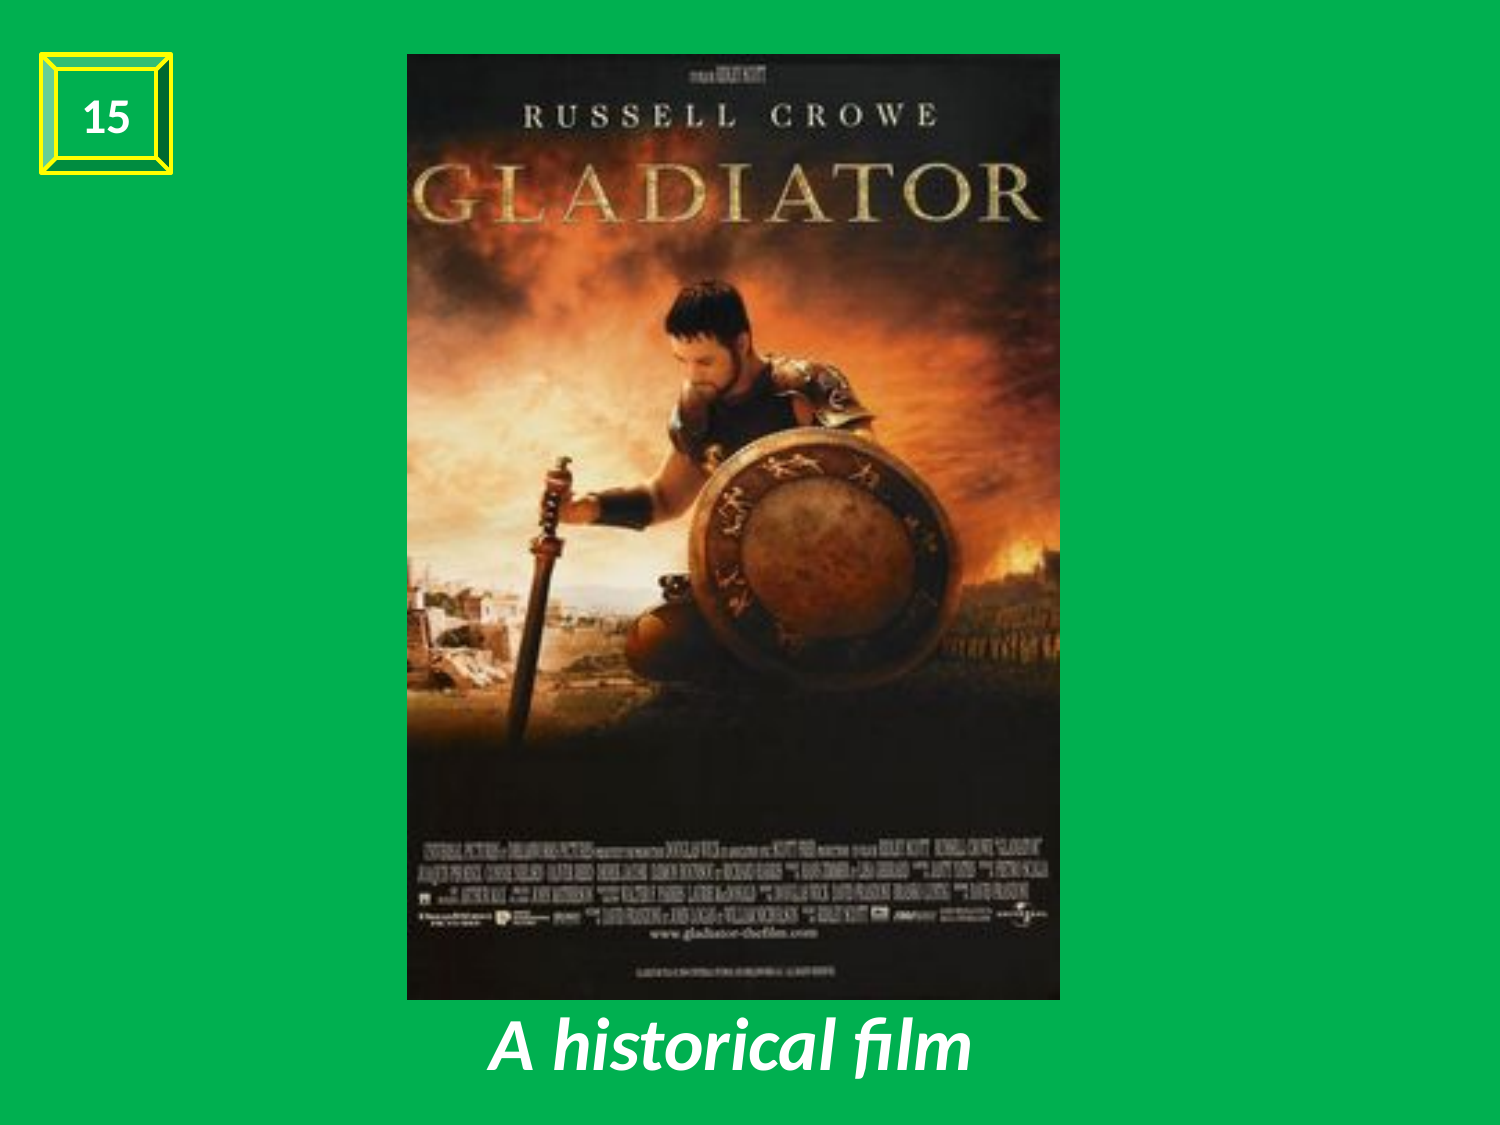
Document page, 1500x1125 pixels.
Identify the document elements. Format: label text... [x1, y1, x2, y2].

picture [407, 54, 1060, 1000]
text_box A historical film [264, 997, 1201, 1084]
text_box 15 [39, 52, 173, 175]
